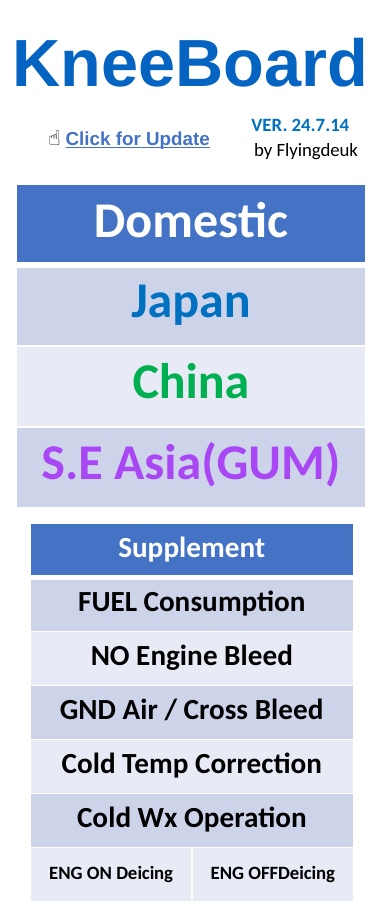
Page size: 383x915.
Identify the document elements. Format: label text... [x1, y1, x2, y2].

table_cell FUEL Consumption [31, 580, 353, 631]
text_box KneeBoard [0, 12, 382, 108]
text_box ☝️ Click for Update [33, 117, 262, 157]
table_cell S.E Asia(GUM) [17, 428, 365, 507]
text_box by Flyingdeuk [239, 130, 379, 168]
table_header Supplement [31, 524, 353, 575]
table_cell Cold Wx Operation [31, 794, 353, 847]
table_cell ENG ON Deicing [31, 848, 191, 901]
text_box VER. 24.7.14 [236, 104, 376, 143]
table_cell ENG OFFDeicing [193, 848, 353, 901]
table_cell Japan [17, 268, 365, 345]
table_cell China [17, 347, 365, 426]
table_cell Cold Temp Correction [31, 740, 353, 793]
table_cell NO Engine Bleed [31, 632, 353, 685]
table_cell GND Air / Cross Bleed [31, 686, 353, 739]
table_header Domestic [17, 185, 365, 262]
